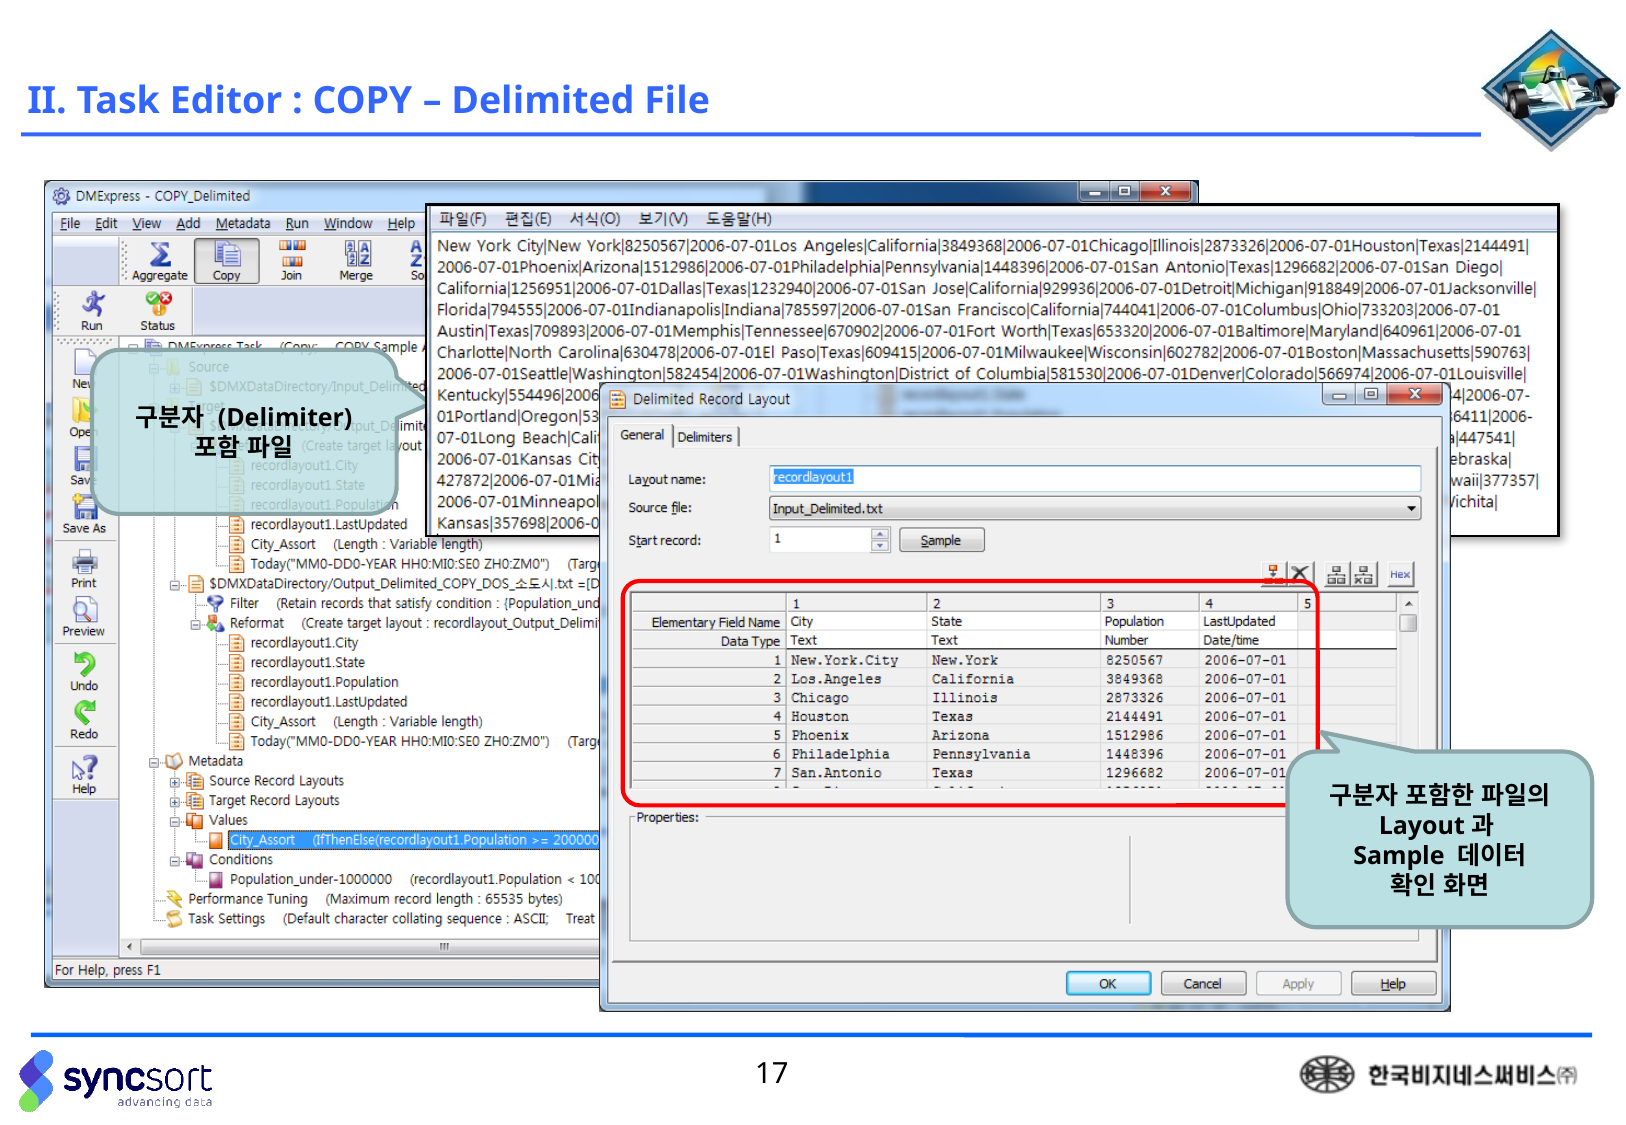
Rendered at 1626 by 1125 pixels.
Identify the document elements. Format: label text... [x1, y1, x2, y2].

picture [1481, 29, 1621, 153]
text_box II. Task Editor : COPY – Delimited File [12, 73, 1394, 124]
text_box 구분자 포함한 파일의 Layout과 Sample 데이터 확인 화면 [1455, 749, 1595, 930]
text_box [599, 381, 1451, 1012]
picture [1281, 1046, 1593, 1105]
picture [44, 180, 1558, 988]
picture [19, 1050, 212, 1112]
